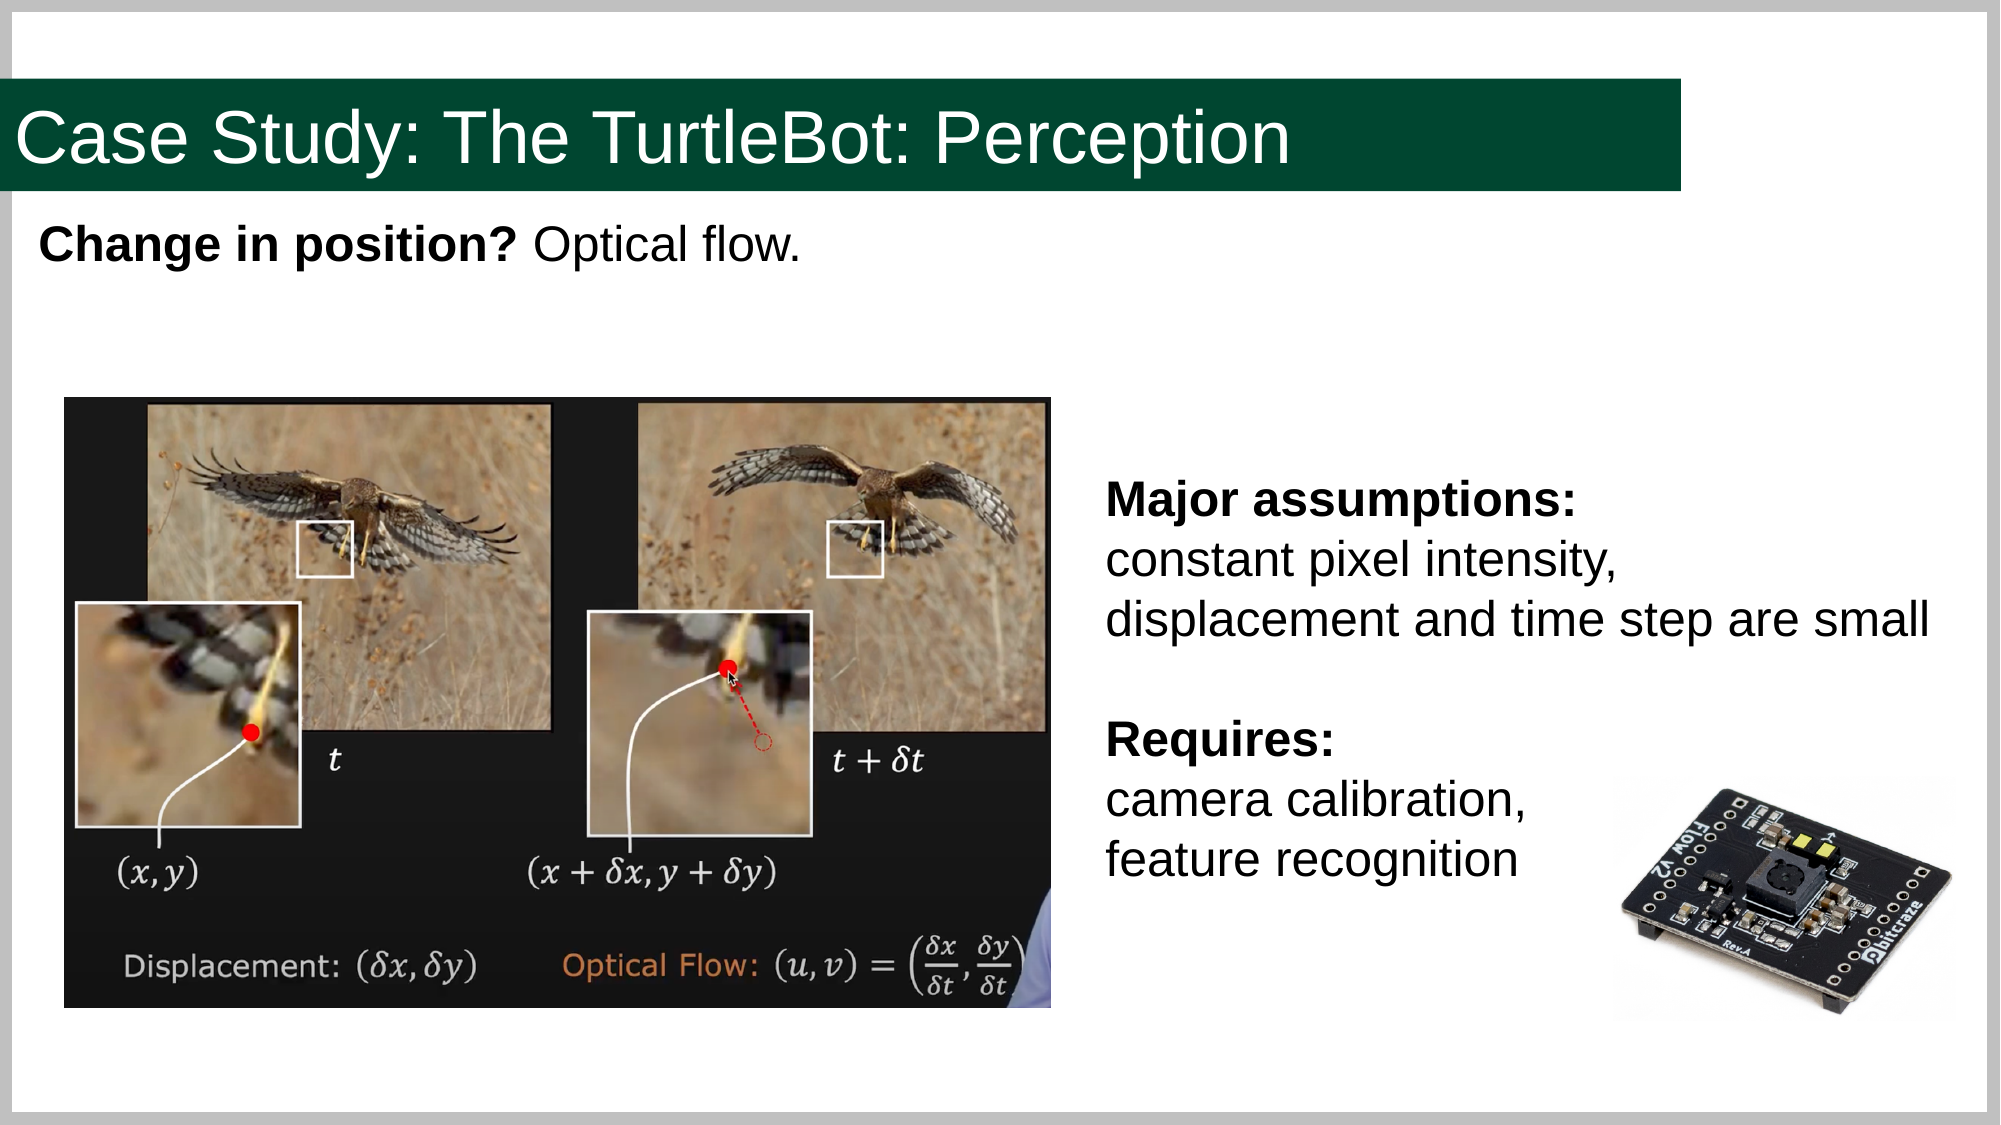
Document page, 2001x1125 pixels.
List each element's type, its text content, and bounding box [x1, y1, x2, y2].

picture [1613, 776, 1956, 1022]
text_box [0, 0, 2000, 1125]
text_box [0, 78, 1681, 192]
text_box Major assumptions: constant pixel intensity, displacement and time step are small Requires: camera calibration, feature recognition [1090, 459, 1946, 895]
picture [64, 396, 1051, 1008]
text_box Case Study: The TurtleBot: Perception [0, 84, 1360, 184]
text_box Change in position? Optical flow. [23, 203, 818, 279]
